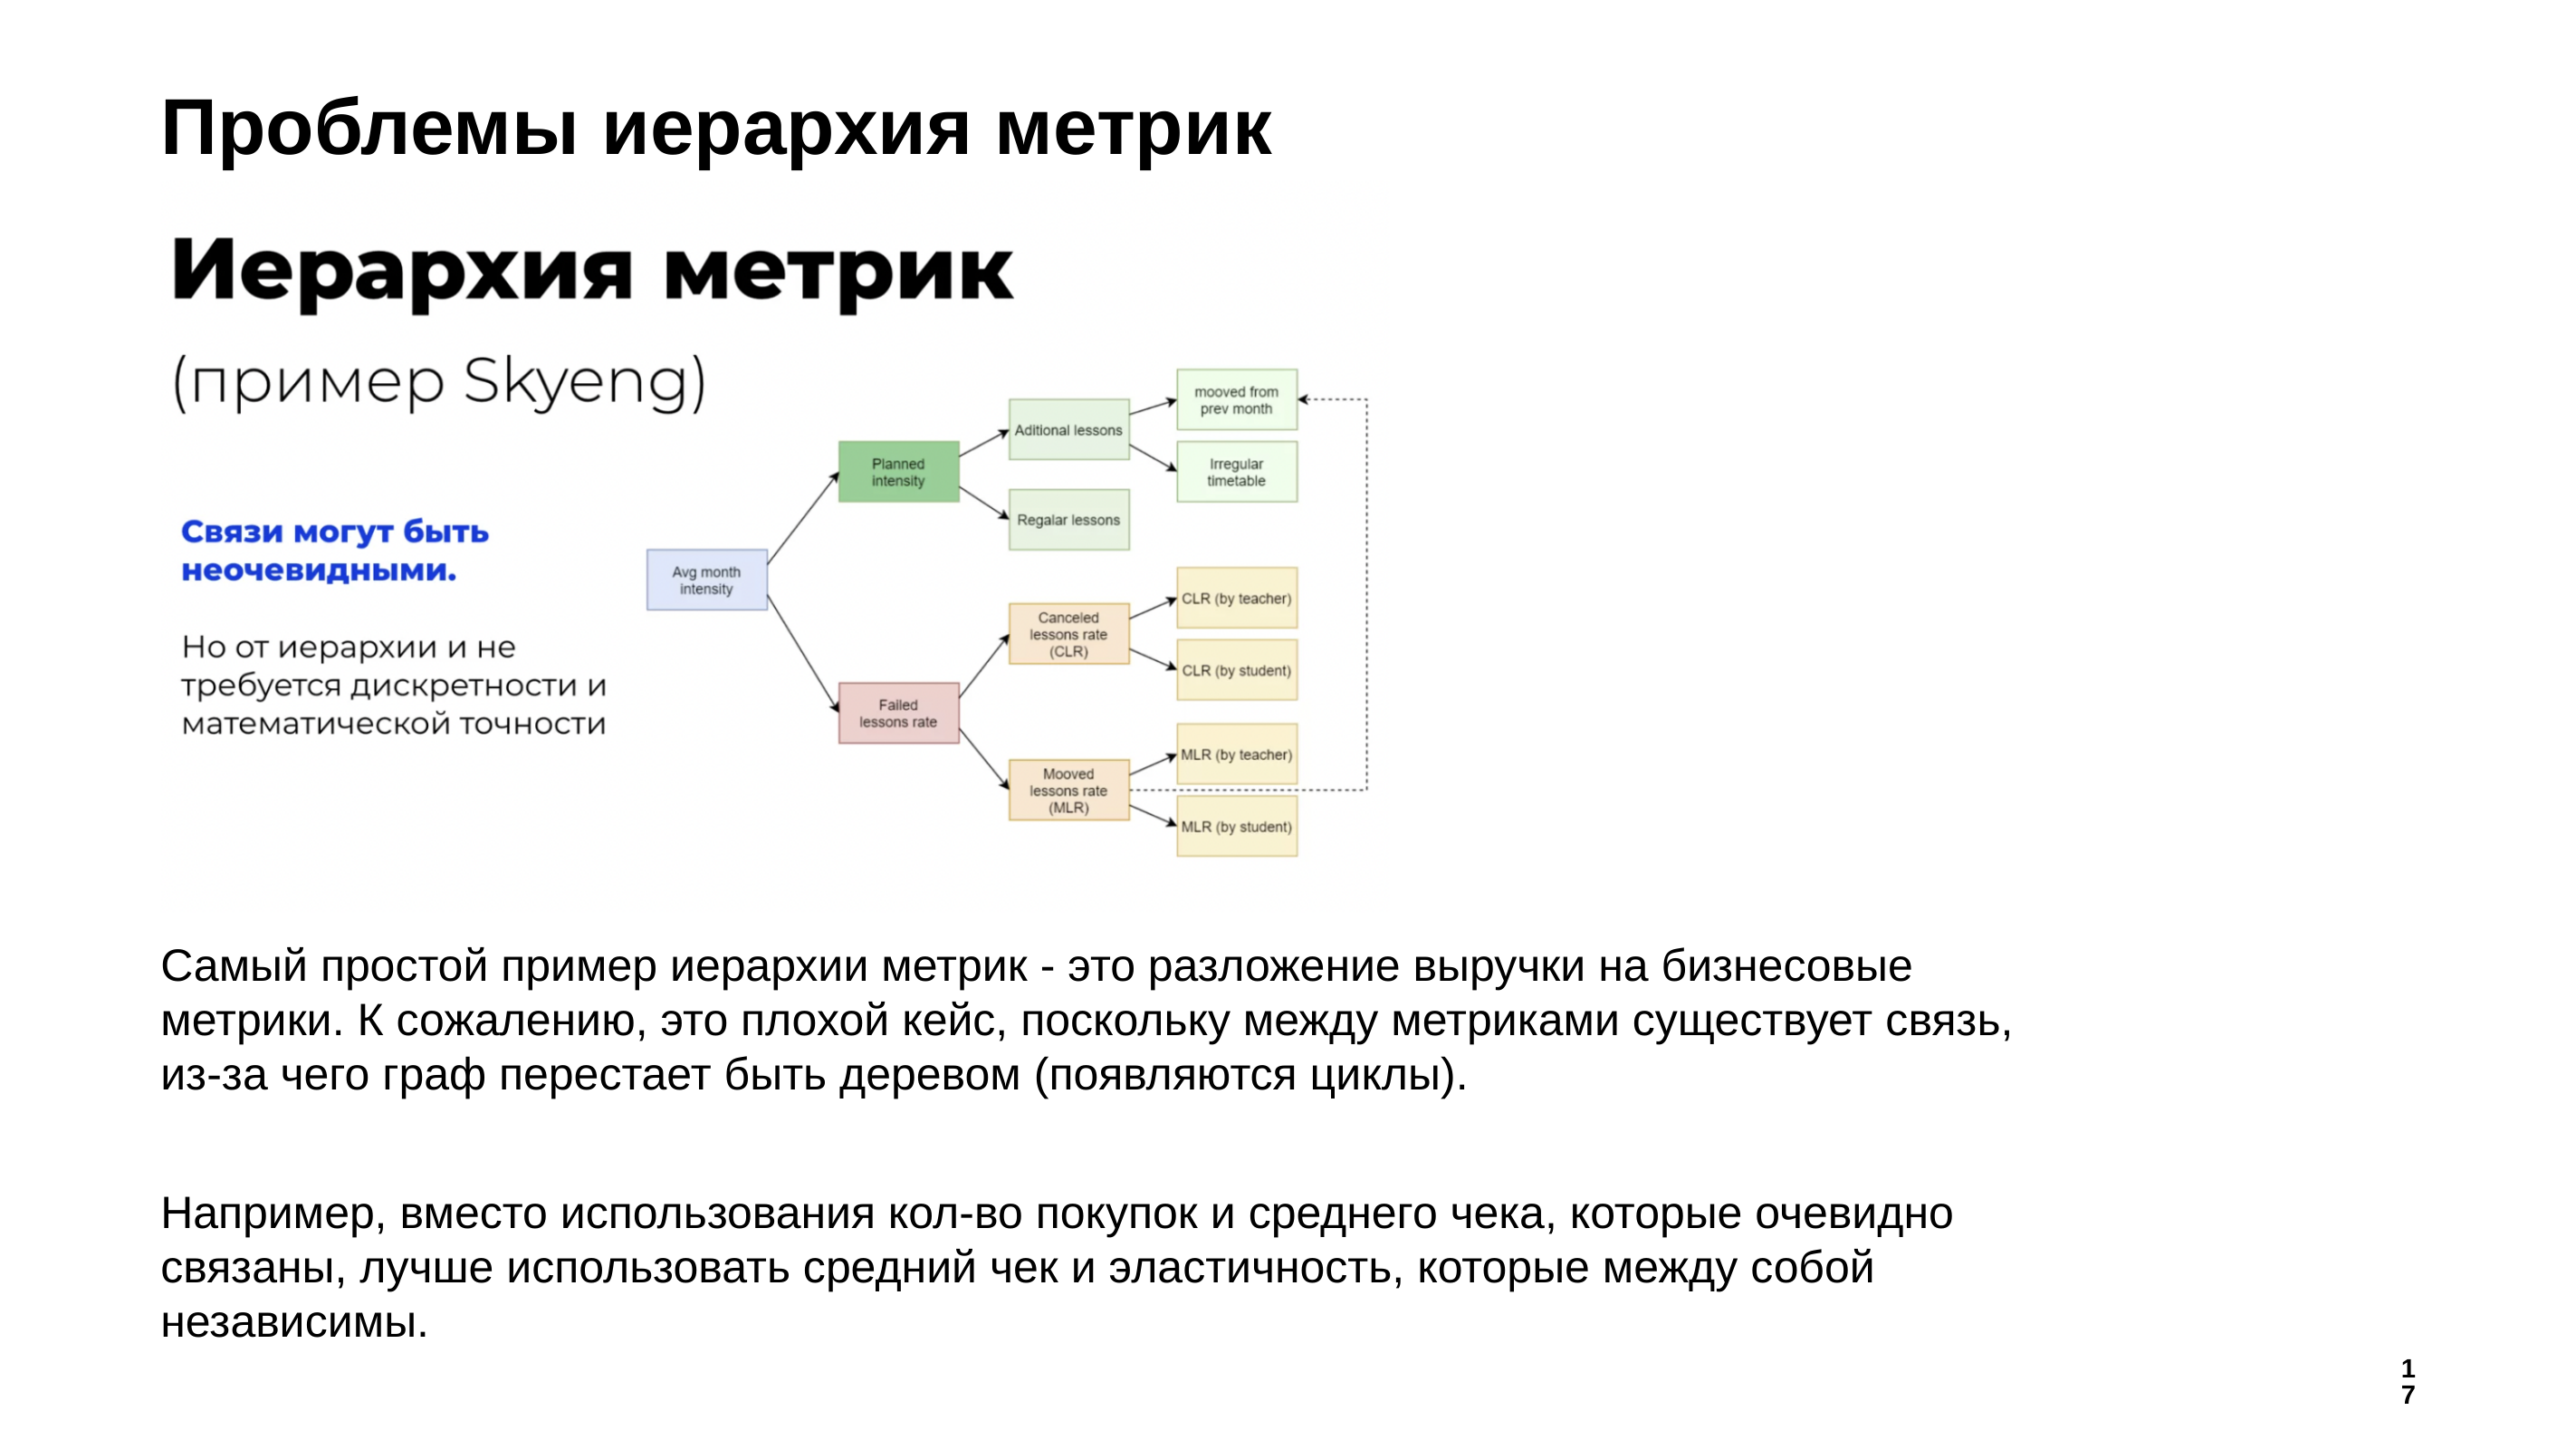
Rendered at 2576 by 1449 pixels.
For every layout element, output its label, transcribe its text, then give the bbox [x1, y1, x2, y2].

title Проблемы иерархия метрик [159, 85, 2416, 253]
list Самый простой пример иерархии метрик - это разложение выручки на бизнесовые метрики. К сожалению, это плохой кейс, поскольку между метриками существует связь, из-за чего граф перестает быть деревом (появляются циклы). Например, вместо использования кол-во покупок и среднего чека, которые очевидно связаны, лучше использовать средний чек и эластичность, которые между собой независимы. [159, 936, 2067, 1368]
picture [160, 180, 1390, 914]
slide_number 17 [2400, 1350, 2417, 1384]
